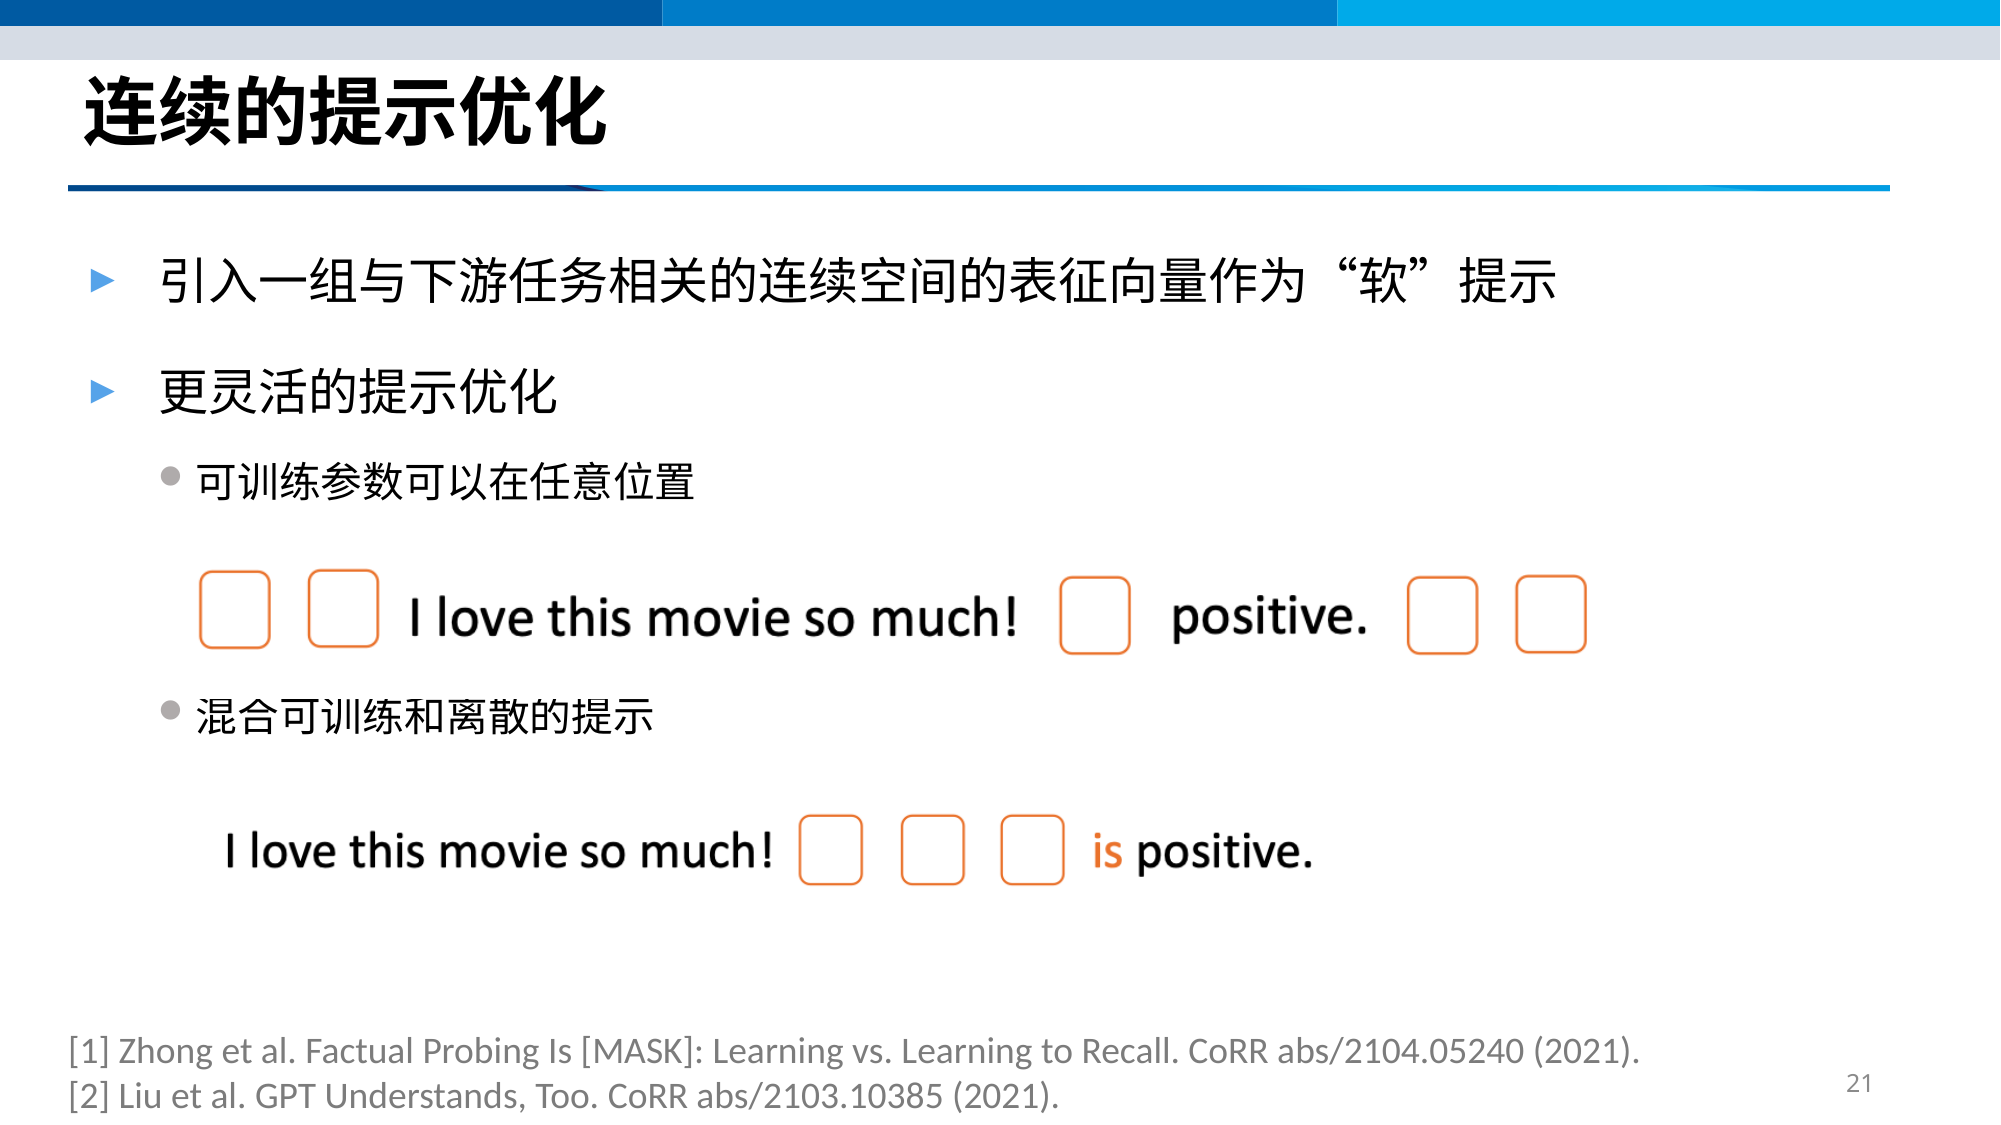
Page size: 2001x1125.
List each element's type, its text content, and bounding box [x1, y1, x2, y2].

picture [68, 174, 1890, 199]
list 引入一组与下游任务相关的连续空间的表征向量作为“软”提示 更灵活的提示优化 可训练参数可以在任意位置 混合可训练和离散的提示 [68, 211, 1890, 1041]
picture [156, 531, 1653, 699]
slide_number 21 [1757, 1054, 1890, 1115]
picture [156, 777, 1389, 941]
text_box [1] Zhong et al. Factual Probing Is [MASK]: Learning vs. Learning to Recall. CoRR abs/2104.05240 (2021). [2] Liu et al. GPT Understands, Too. CoRR abs/2103.10385 (2021). [53, 1018, 1757, 1124]
title 连续的提示优化 [68, 67, 1890, 167]
